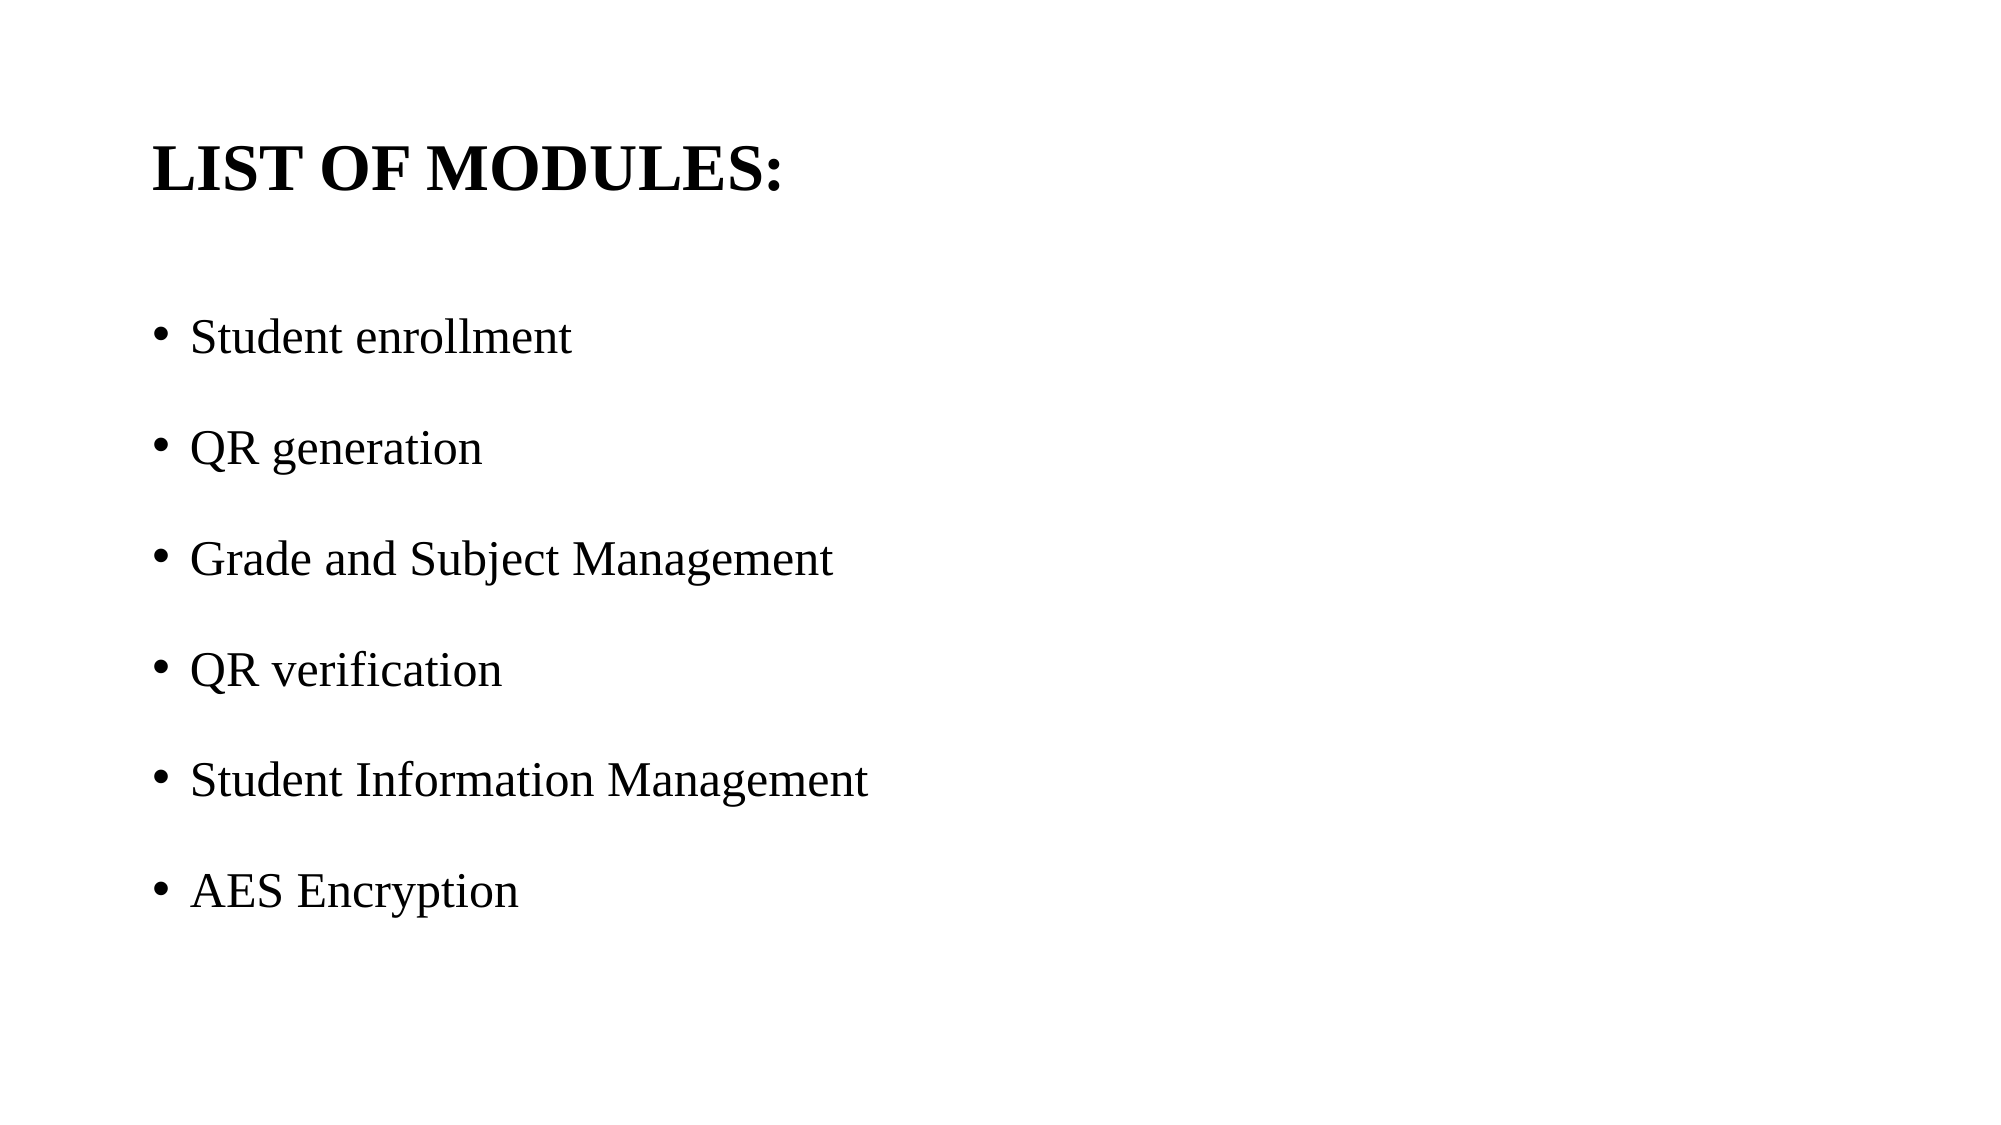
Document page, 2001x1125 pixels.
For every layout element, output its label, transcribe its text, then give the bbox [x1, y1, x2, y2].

list Student enrollment QR generation Grade and Subject Management QR verification Student Information Management AES Encryption [137, 265, 1910, 1046]
title LIST OF MODULES: [137, 59, 1863, 265]
